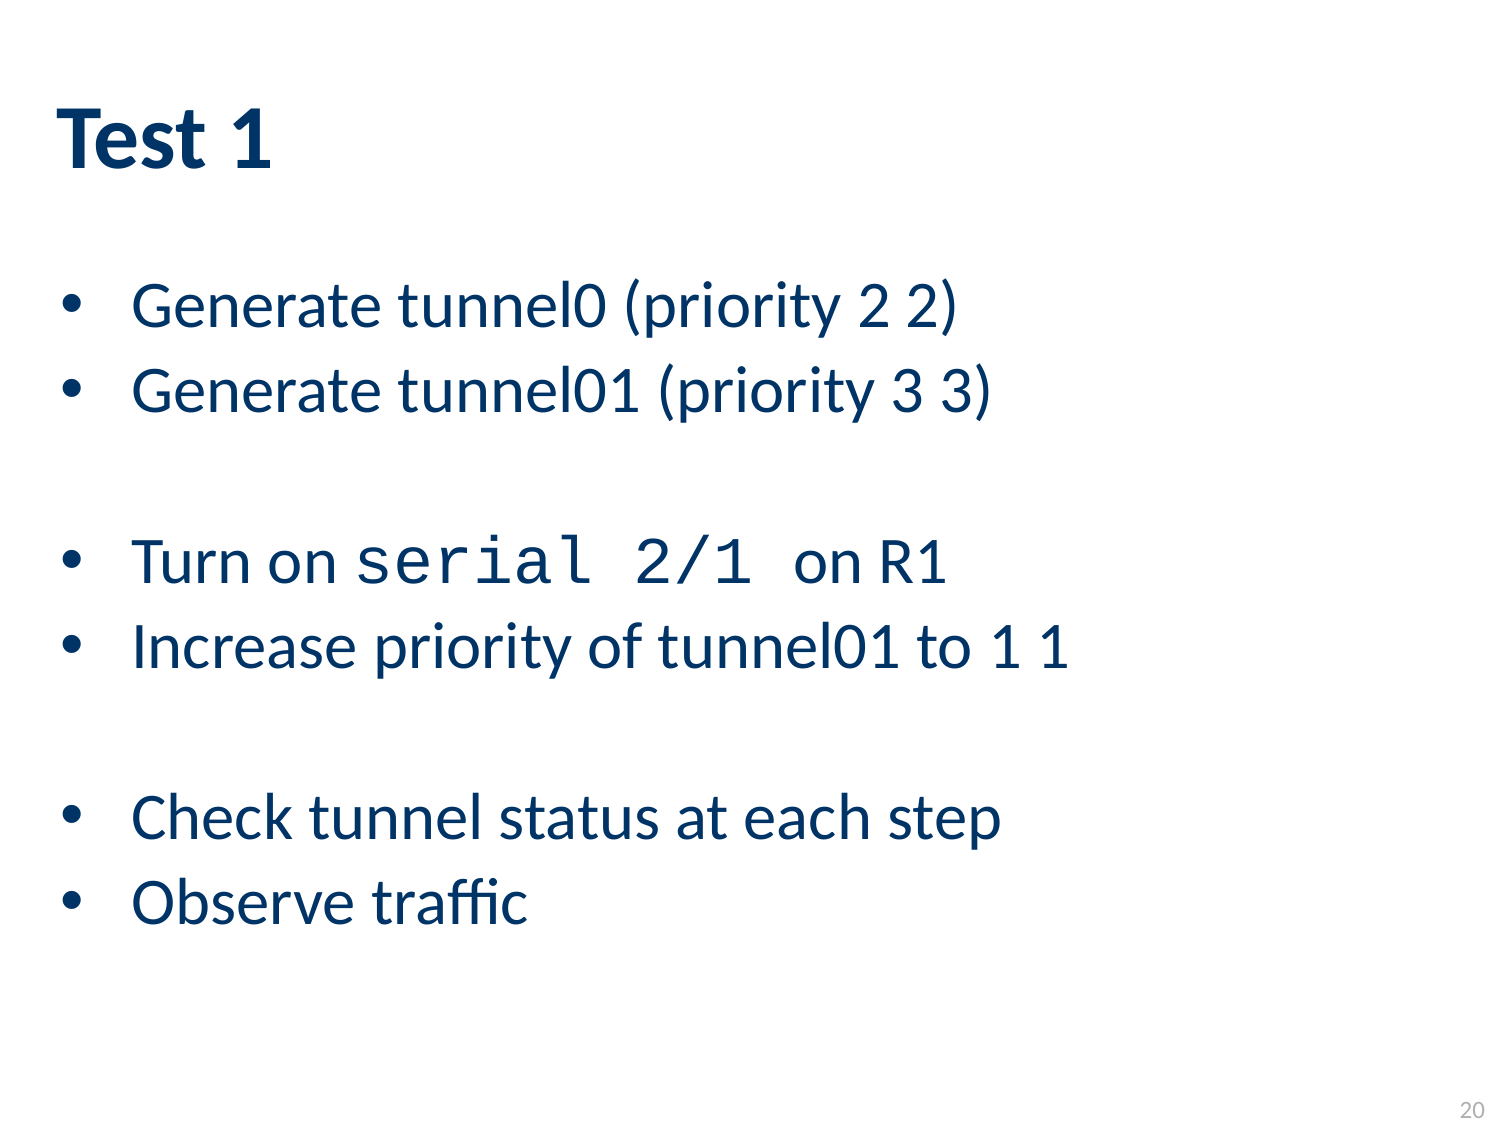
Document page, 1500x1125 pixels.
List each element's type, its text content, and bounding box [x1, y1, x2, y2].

title Test 1 [41, 19, 1270, 197]
slide_number 20 [1368, 1092, 1500, 1125]
list Generate tunnel0 (priority 2 2) Generate tunnel01 (priority 3 3) Turn on serial 2/1 on R1 Increase priority of tunnel01 to 1 1 Check tunnel status at each step Observe traffic [41, 262, 1425, 1071]
